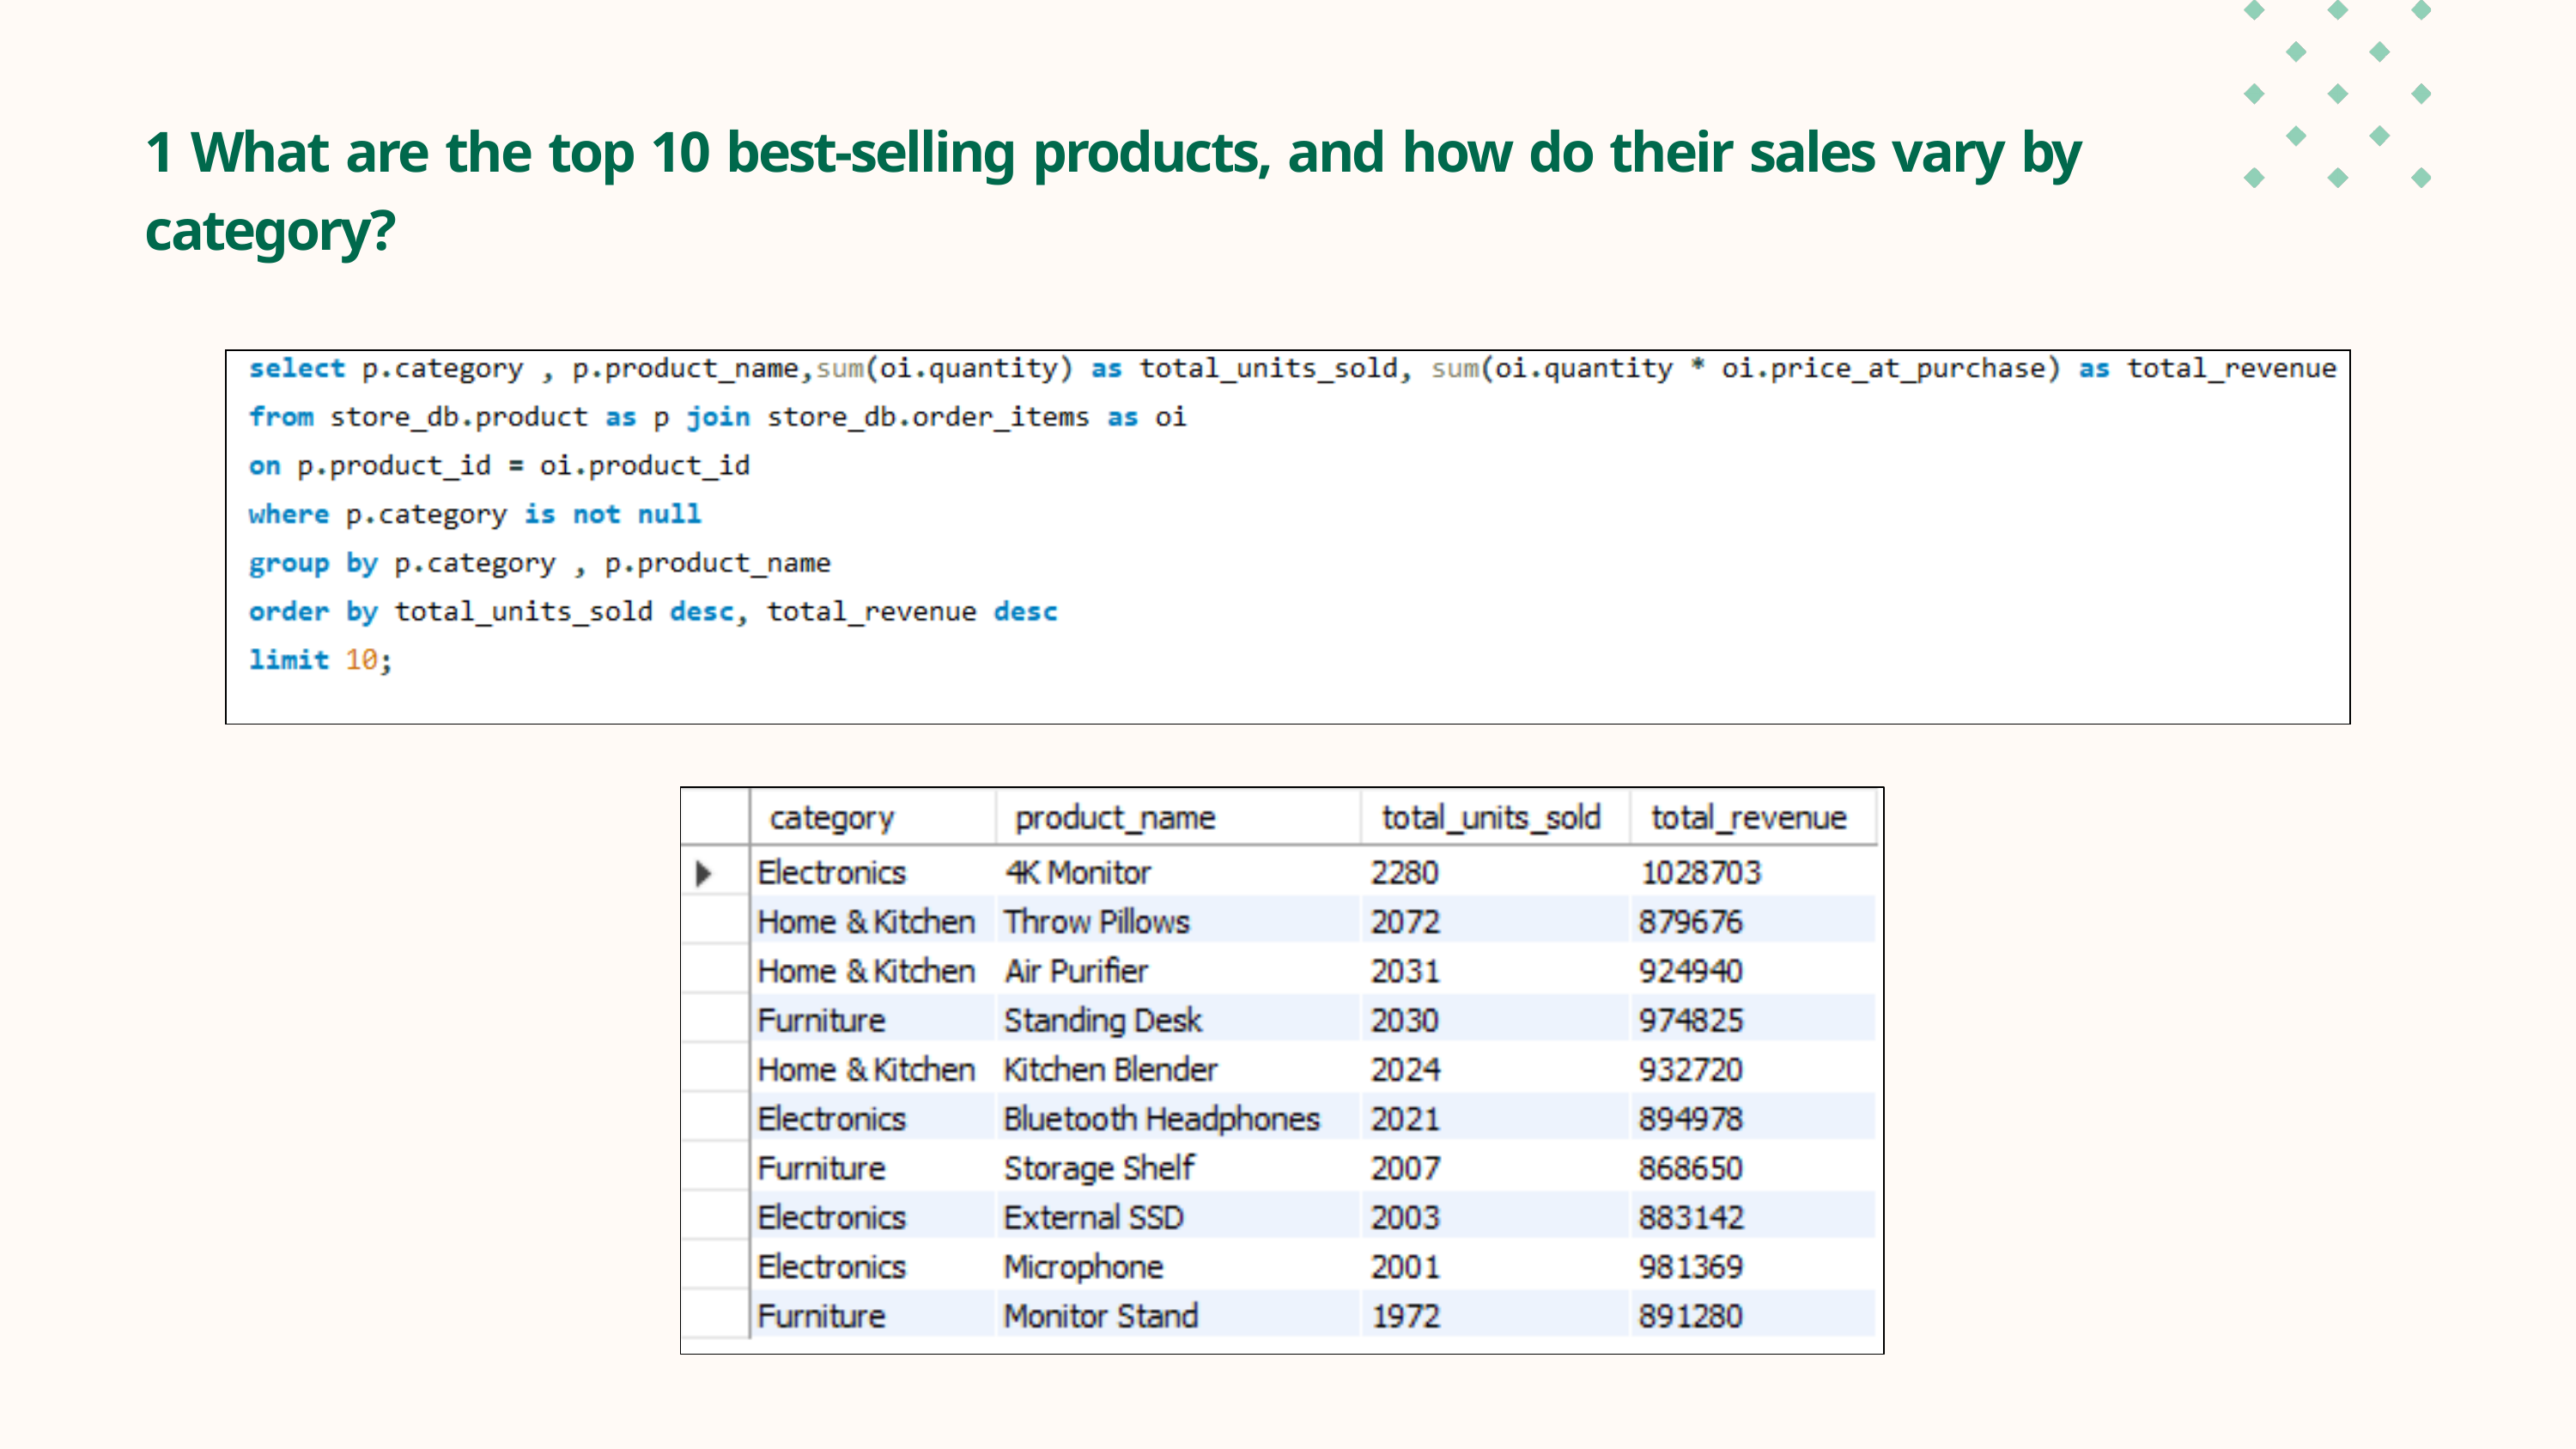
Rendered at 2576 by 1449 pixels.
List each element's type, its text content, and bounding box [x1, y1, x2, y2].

text_box [680, 786, 1885, 1355]
text_box [2244, 0, 2432, 188]
text_box [225, 349, 2350, 724]
text_box 1 What are the top 10 best-selling products, and how do their sales vary by category? [144, 106, 2081, 261]
